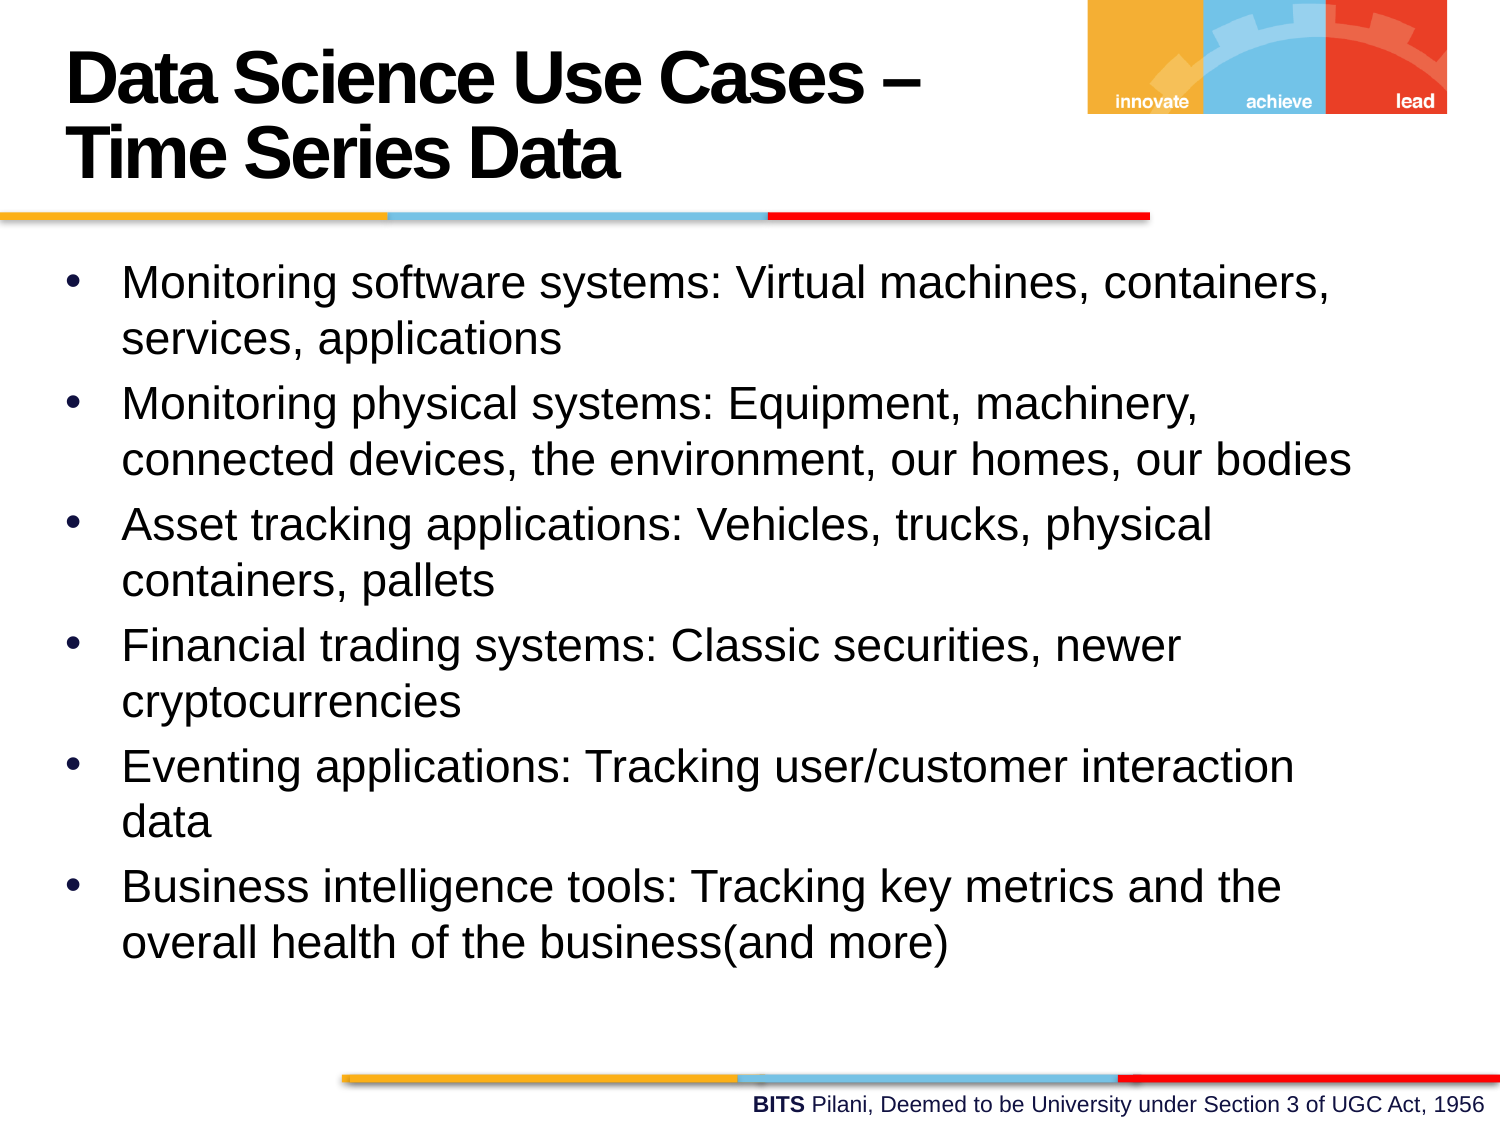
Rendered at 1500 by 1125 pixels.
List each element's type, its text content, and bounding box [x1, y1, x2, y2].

list Monitoring software systems: Virtual machines, containers, services, applications Monitoring physical systems: Equipment, machinery, connected devices, the environment, our homes, our bodies Asset tracking applications: Vehicles, trucks, physical containers, pallets Financial trading systems: Classic securities, newer cryptocurrencies Eventing applications: Tracking user/customer interaction data Business intelligence tools: Tracking key metrics and the overall health of the business(and more) [50, 245, 1400, 988]
picture [1087, 0, 1448, 114]
list Data Science Use Cases – Time Series Data [50, 24, 1088, 213]
